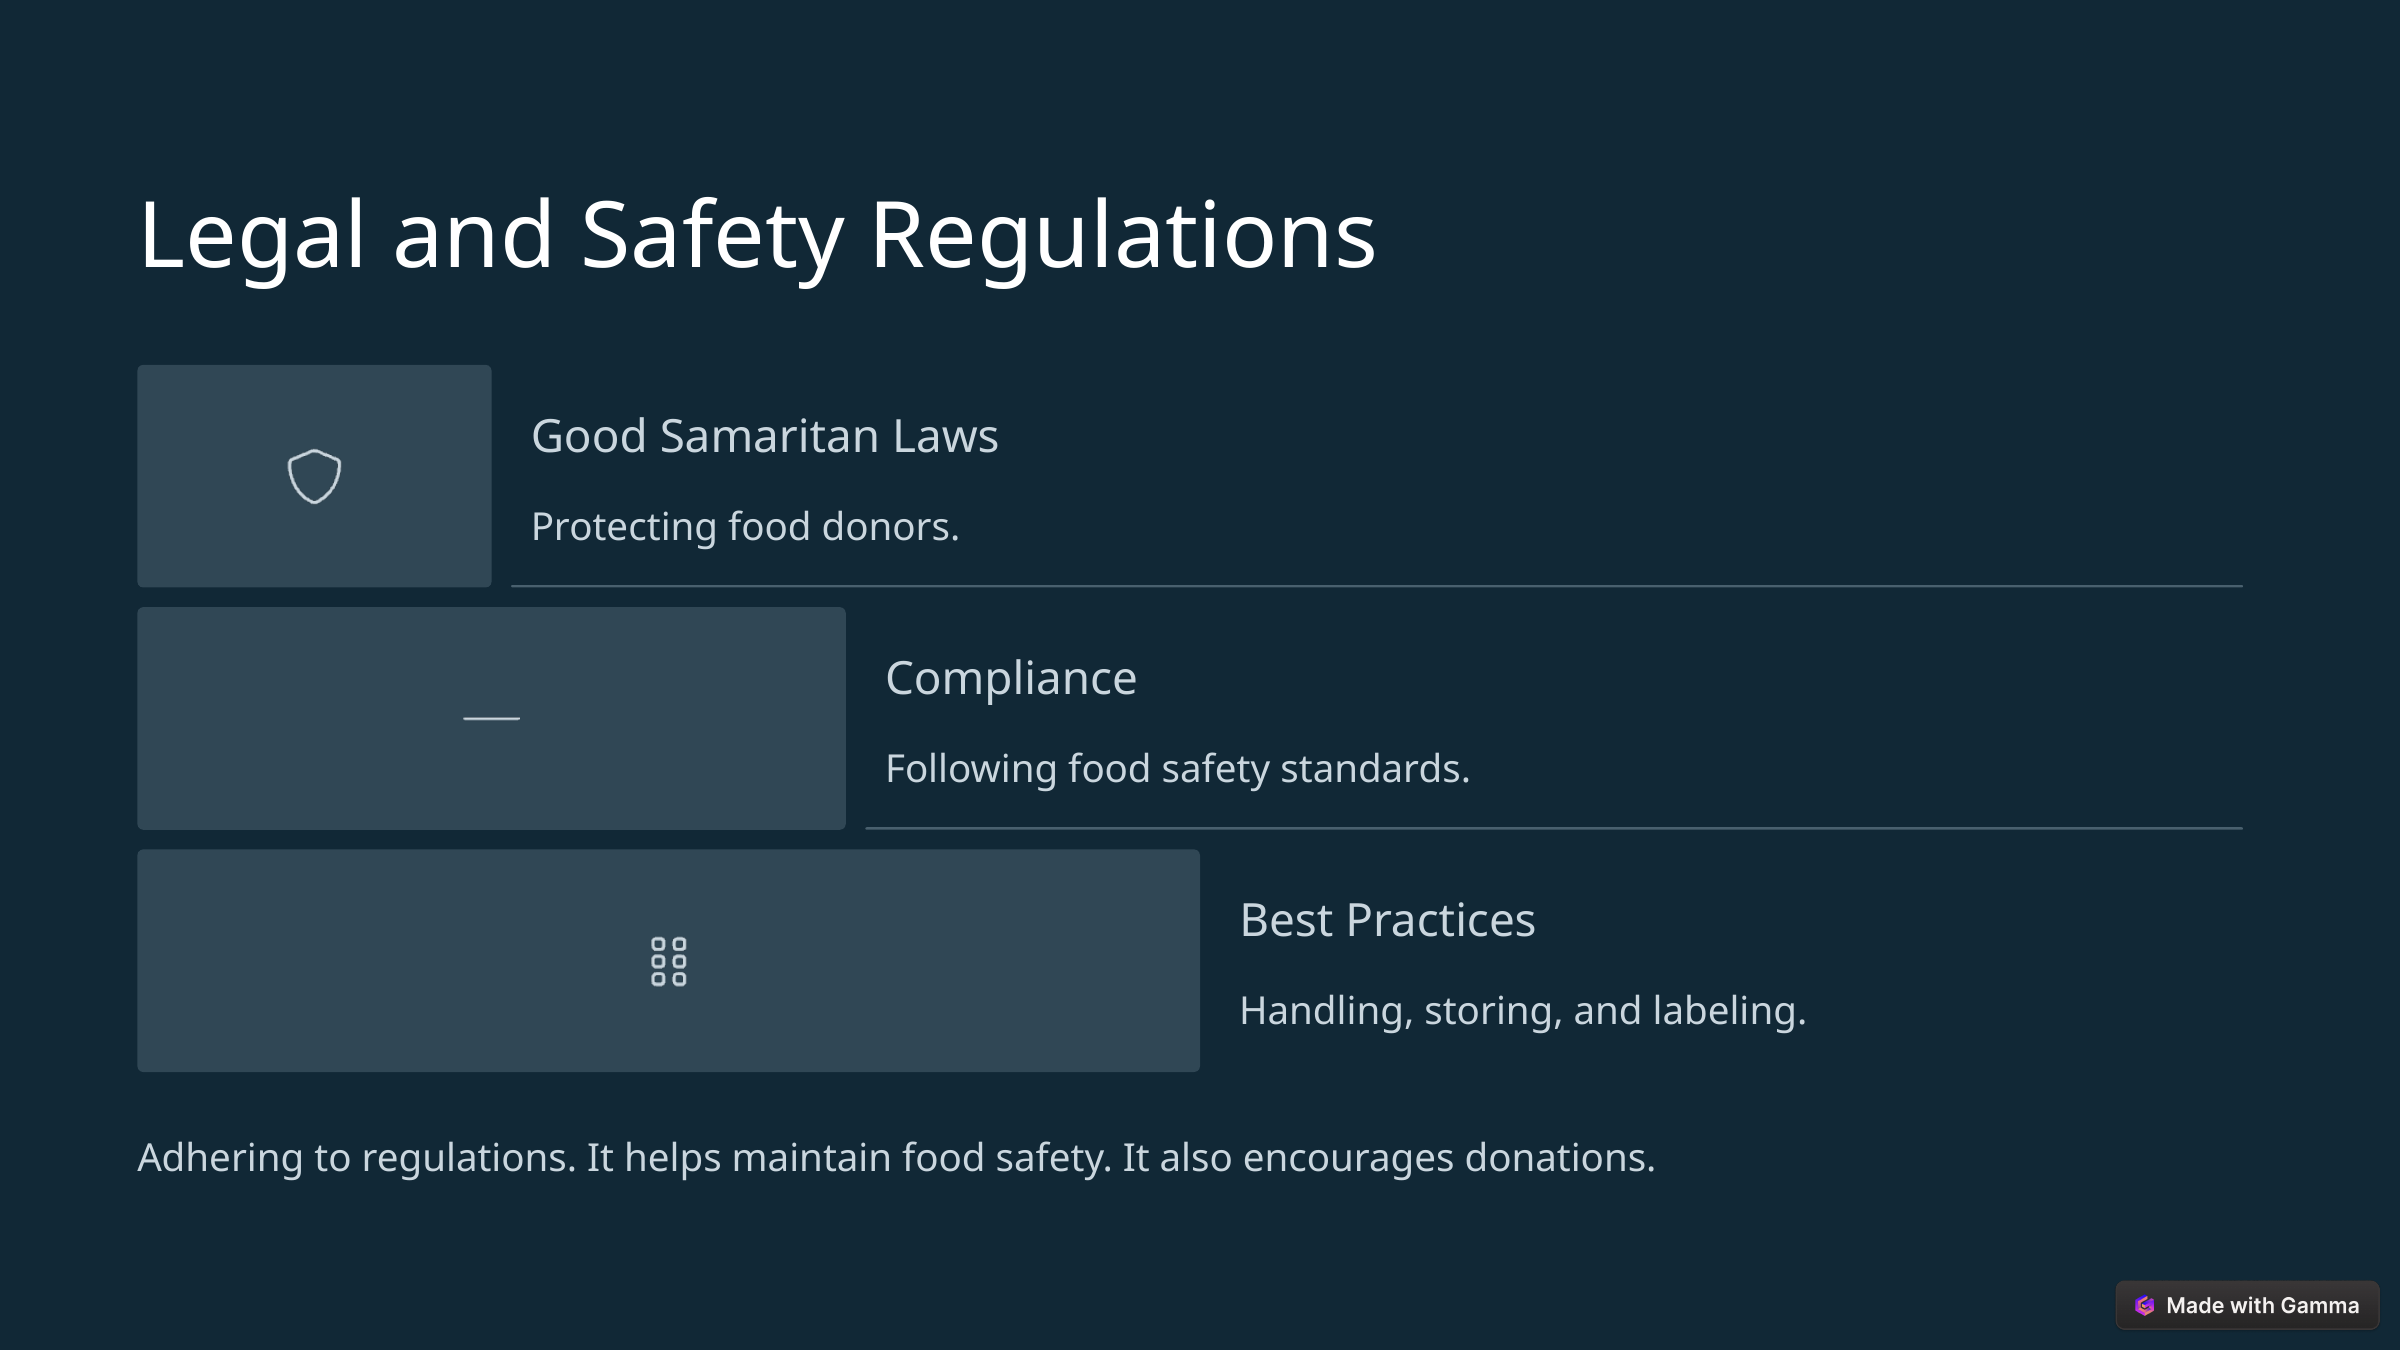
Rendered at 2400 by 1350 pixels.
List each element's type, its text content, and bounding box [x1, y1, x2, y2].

text_box Following food safety standards. [885, 727, 1418, 791]
text_box Protecting food donors. [530, 485, 1152, 549]
text_box Compliance [885, 646, 1347, 705]
text_box Best Practices [1239, 888, 1702, 947]
text_box Adhering to regulations. It helps maintain food safety. It also encourages donations. [137, 1116, 2263, 1179]
text_box Handling, storing, and labeling. [1239, 969, 1745, 1033]
picture [463, 683, 520, 753]
text_box [137, 364, 492, 588]
text_box Good Samaritan Laws [530, 404, 1152, 462]
text_box Legal and Safety Regulations [137, 170, 1753, 287]
picture [2106, 1271, 2389, 1339]
text_box [137, 607, 846, 830]
text_box [137, 849, 1201, 1073]
picture [641, 926, 697, 996]
picture [286, 441, 343, 511]
